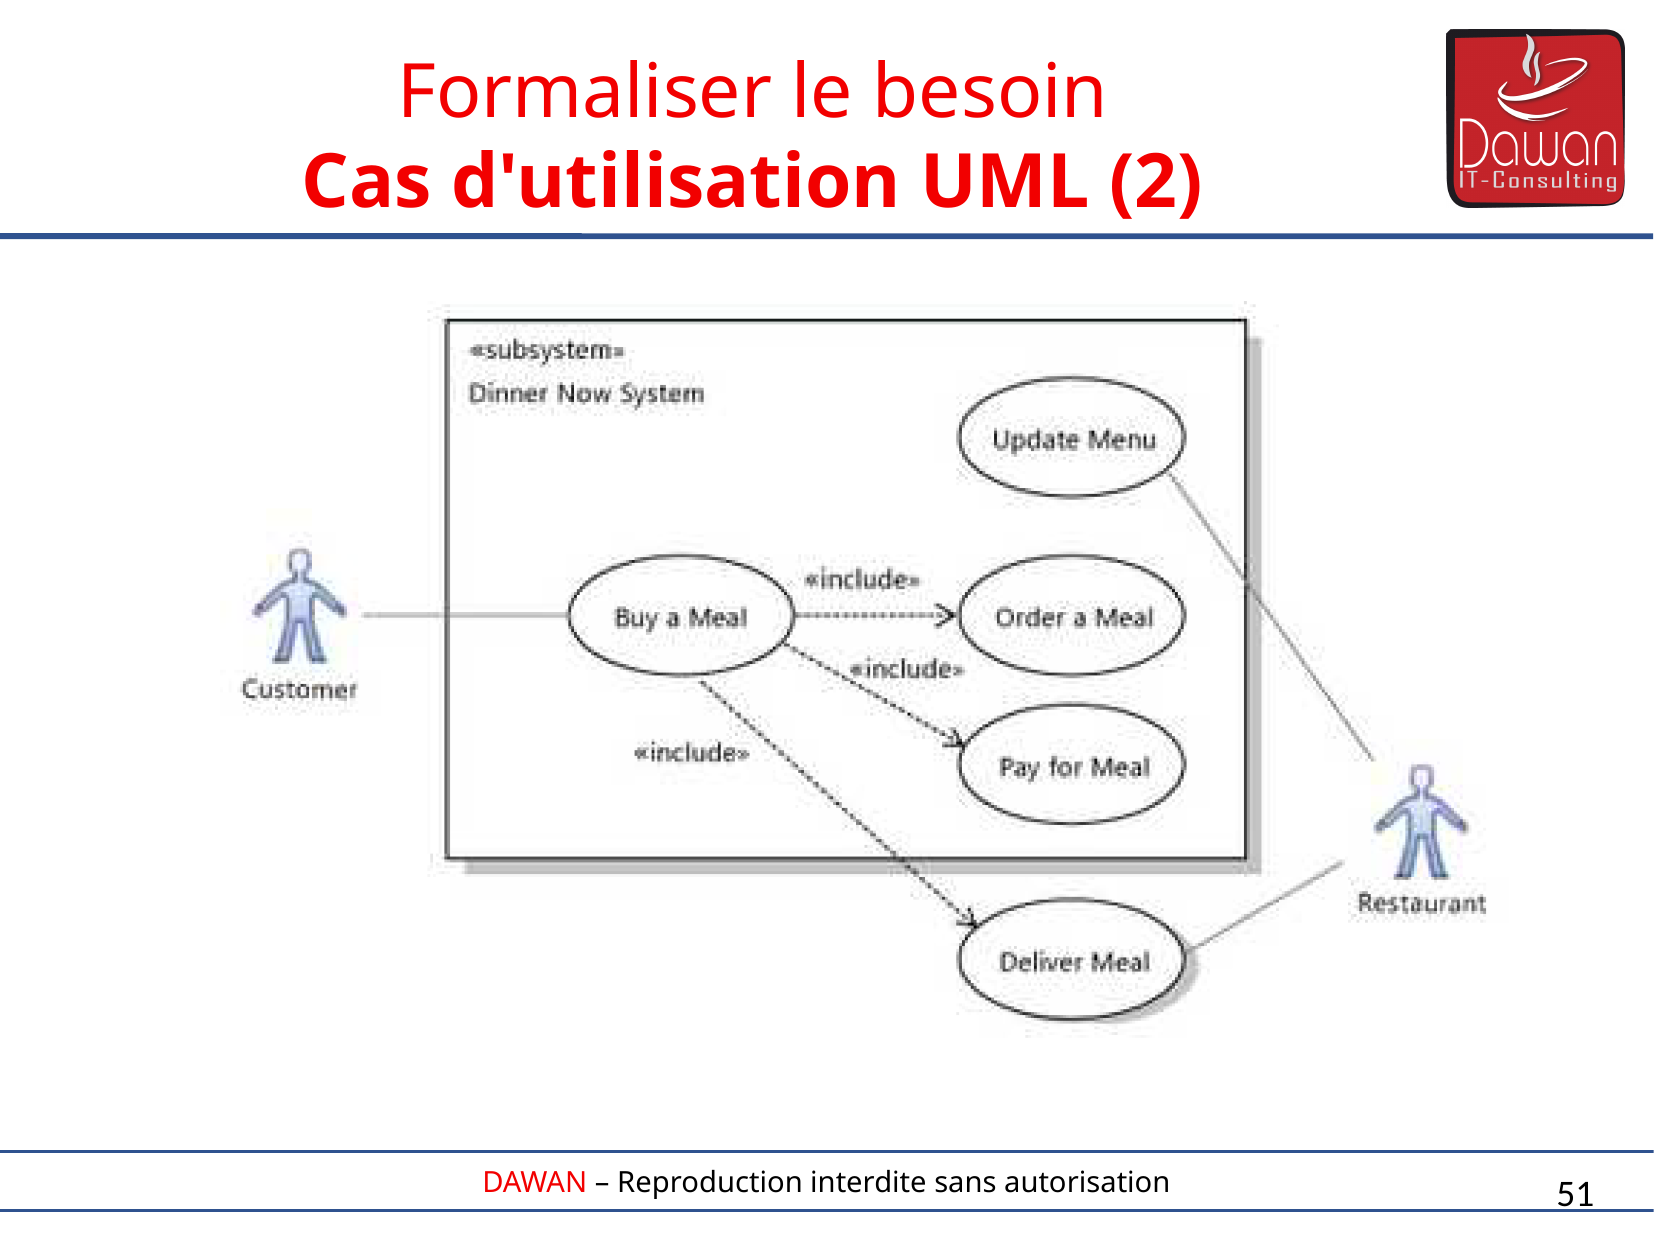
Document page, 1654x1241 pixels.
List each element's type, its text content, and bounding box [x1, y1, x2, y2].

text_box 51 [1535, 1169, 1595, 1233]
picture [219, 301, 1525, 1040]
picture [1447, 29, 1625, 208]
title Formaliser le besoin Cas d'utilisation UML (2) [59, 29, 1447, 237]
